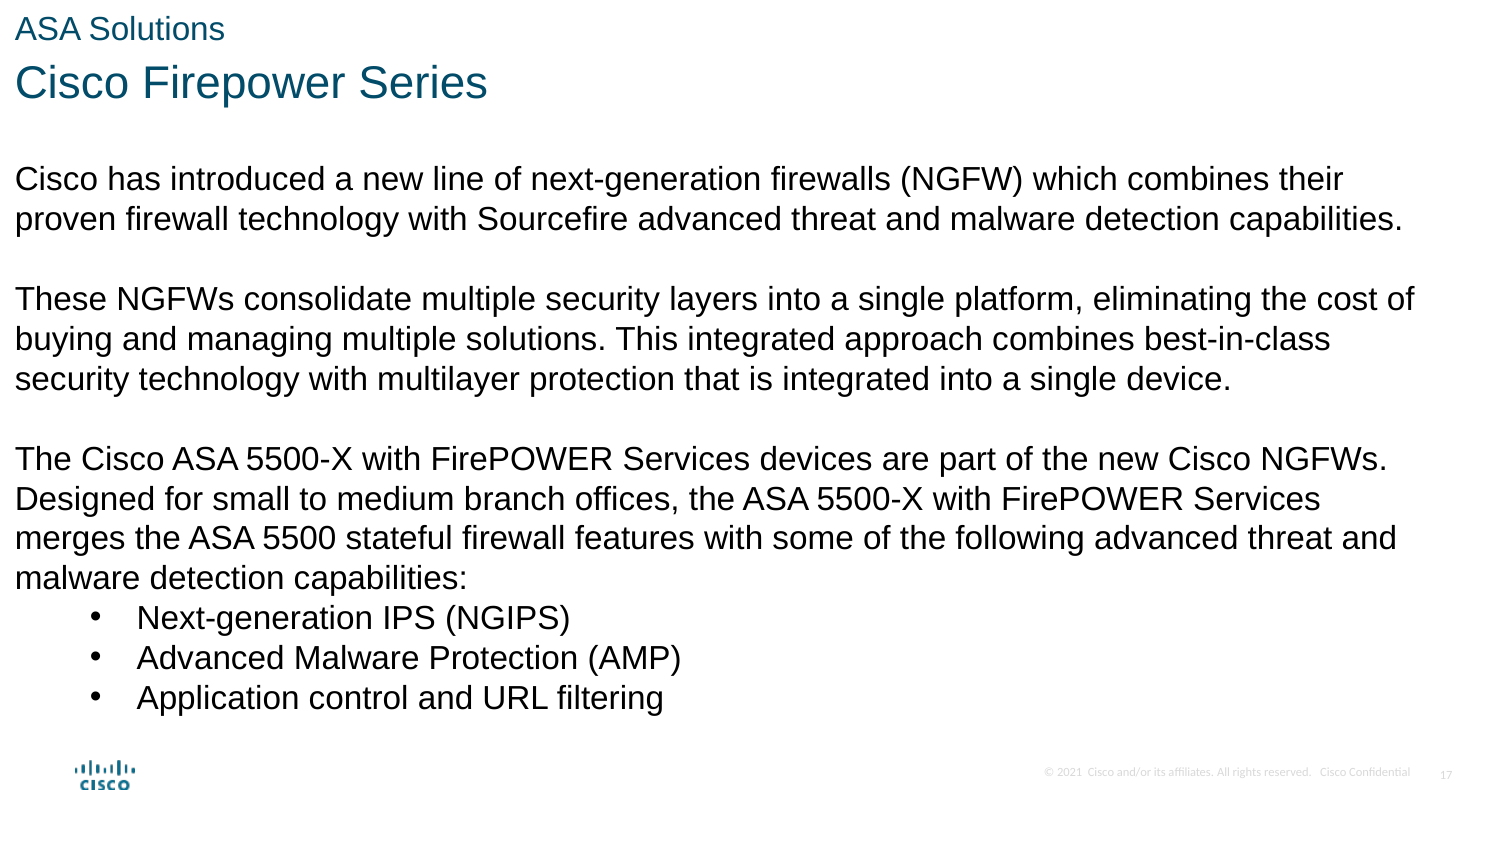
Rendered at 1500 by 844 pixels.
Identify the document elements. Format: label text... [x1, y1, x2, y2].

list Cisco Firepower Series [0, 45, 1500, 195]
picture [75, 759, 135, 790]
list ASA Solutions [0, 0, 1500, 45]
text_box Cisco has introduced a new line of next-generation firewalls (NGFW) which combines their proven firewall technology with Sourcefire advanced threat and malware detection capabilities. These NGFWs consolidate multiple security layers into a single platform, eliminating the cost of buying and managing multiple solutions. This integrated approach combines best-in-class security technology with multilayer protection that is integrated into a single device. The Cisco ASA 5500-X with FirePOWER Services devices are part of the new Cisco NGFWs. Designed for small to medium branch offices, the ASA 5500-X with FirePOWER Services merges the ASA 5500 stateful firewall features with some of the following advanced threat and malware detection capabilities: Next-generation IPS (NGIPS) Advanced Malware Protection (AMP) Application control and URL filtering [0, 149, 1452, 572]
slide_number 17 [1425, 759, 1500, 797]
